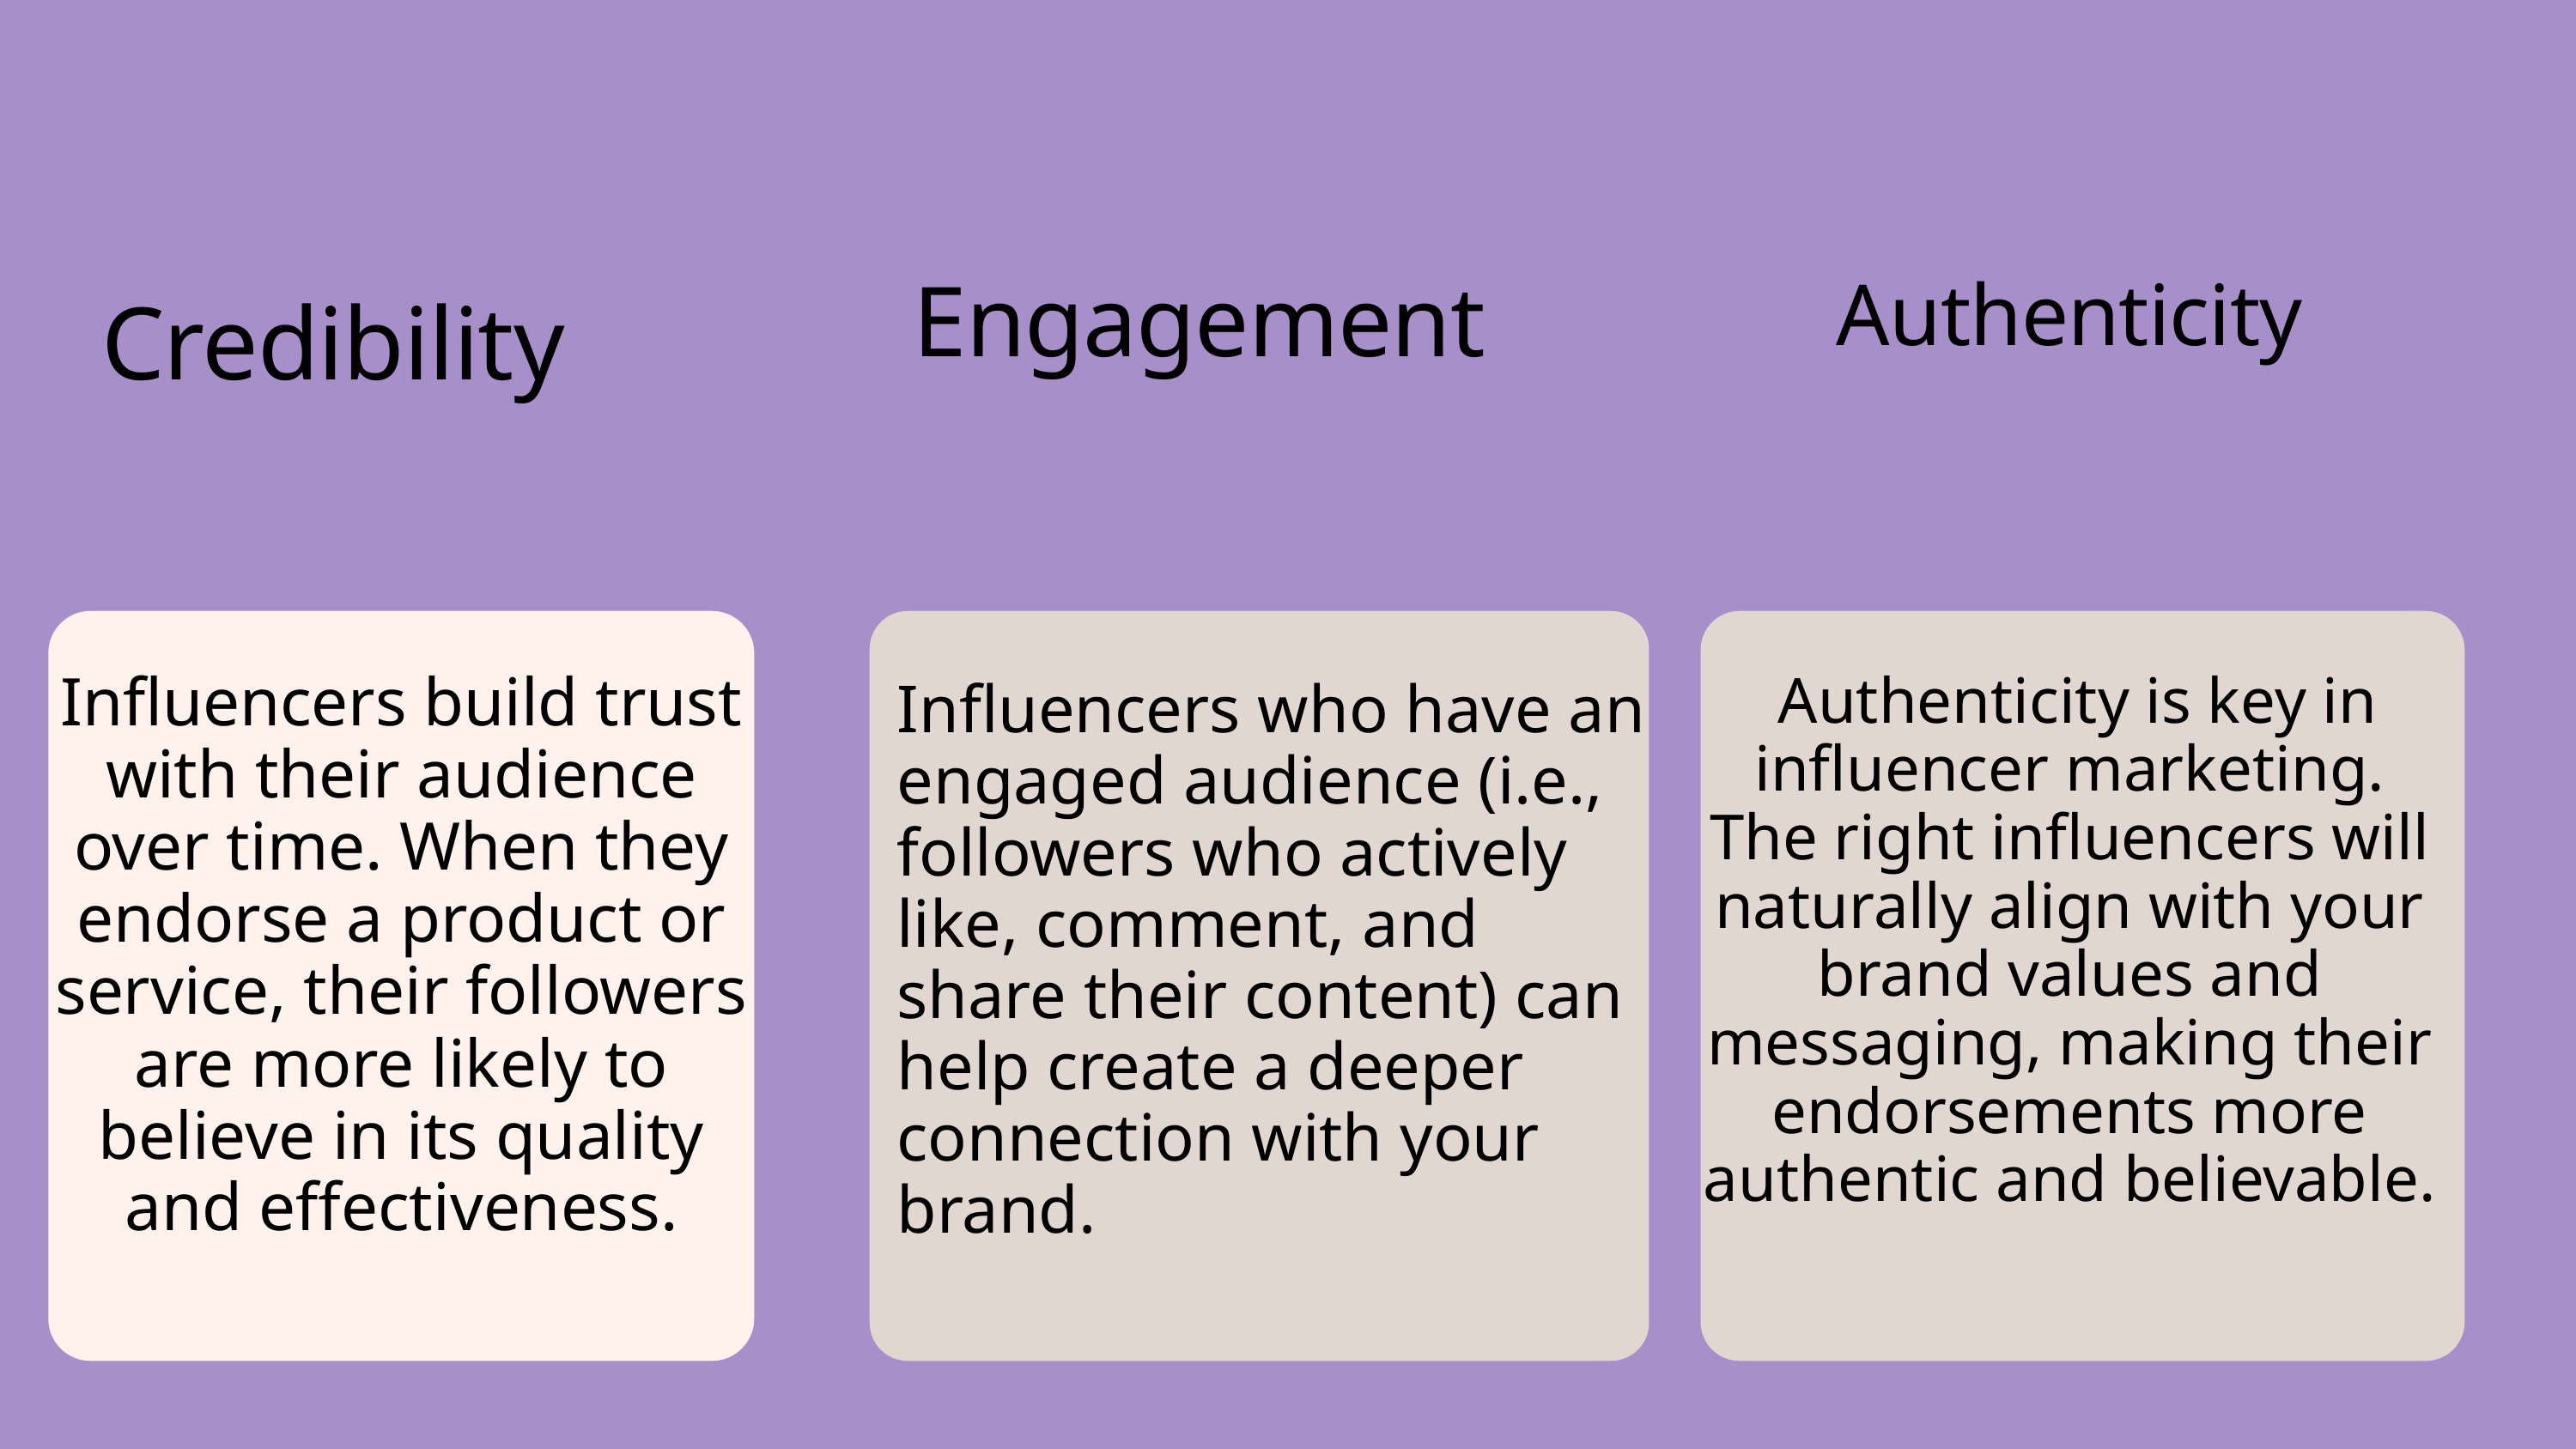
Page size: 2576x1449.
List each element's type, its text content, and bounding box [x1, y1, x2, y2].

text_box Authenticity [1832, 253, 2308, 363]
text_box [1700, 610, 2465, 1361]
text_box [48, 610, 755, 1361]
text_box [869, 610, 1649, 1361]
text_box Credibility [90, 270, 576, 401]
text_box Engagement [896, 251, 1503, 377]
